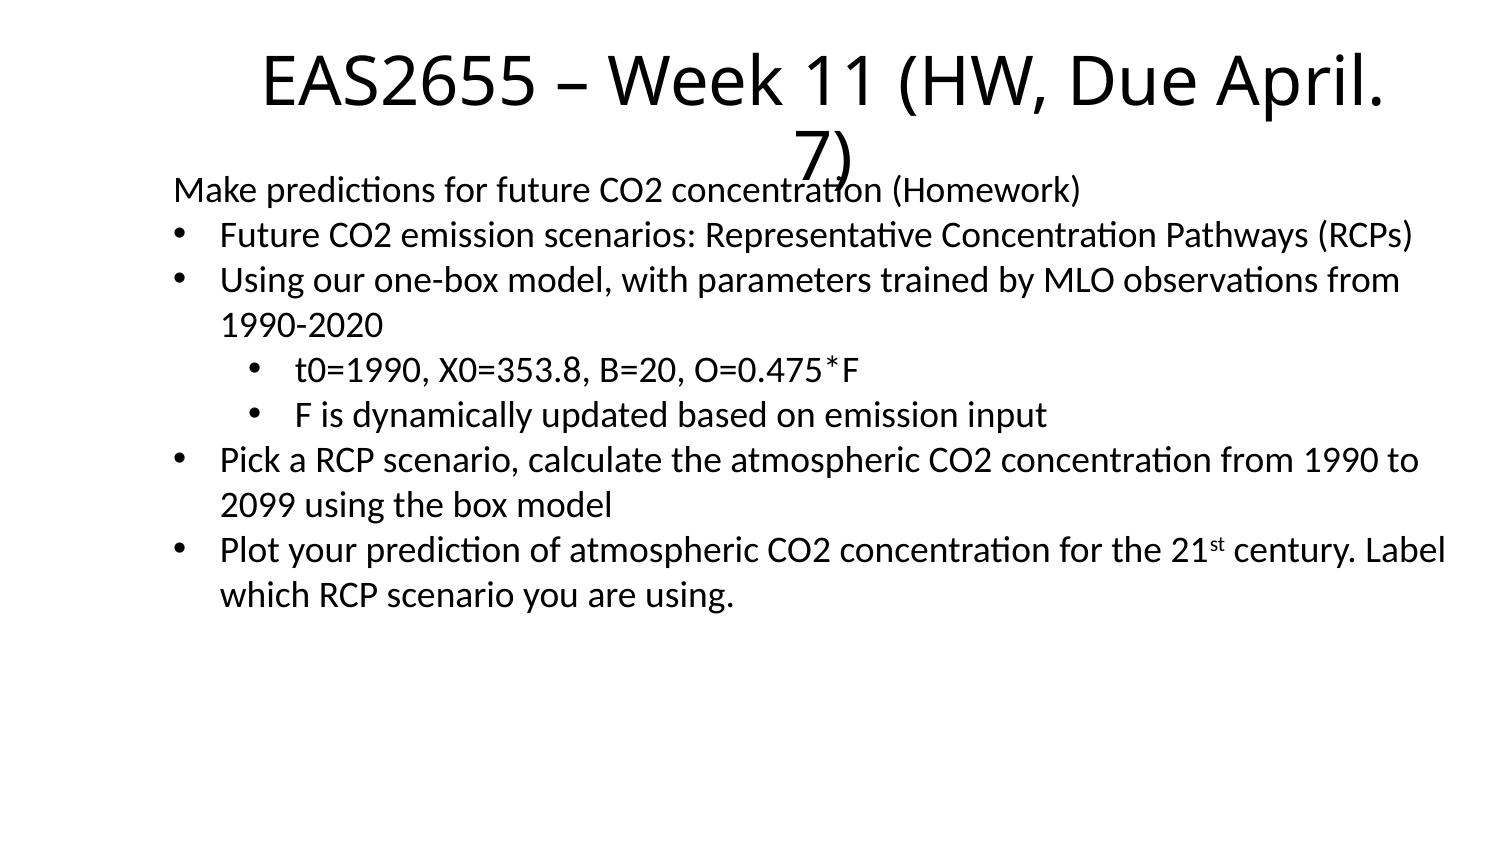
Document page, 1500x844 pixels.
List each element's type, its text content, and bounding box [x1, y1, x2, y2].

text_box Make predictions for future CO2 concentration (Homework) Future CO2 emission scenarios: Representative Concentration Pathways (RCPs) Using our one-box model, with parameters trained by MLO observations from 1990-2020 t0=1990, X0=353.8, B=20, O=0.475*F F is dynamically updated based on emission input Pick a RCP scenario, calculate the atmospheric CO2 concentration from 1990 to 2099 using the box model Plot your prediction of atmospheric CO2 concentration for the 21st century. Label which RCP scenario you are using. [158, 157, 1470, 623]
text_box EAS2655 – Week 11 (HW, Due April. 7) [233, 39, 1414, 157]
